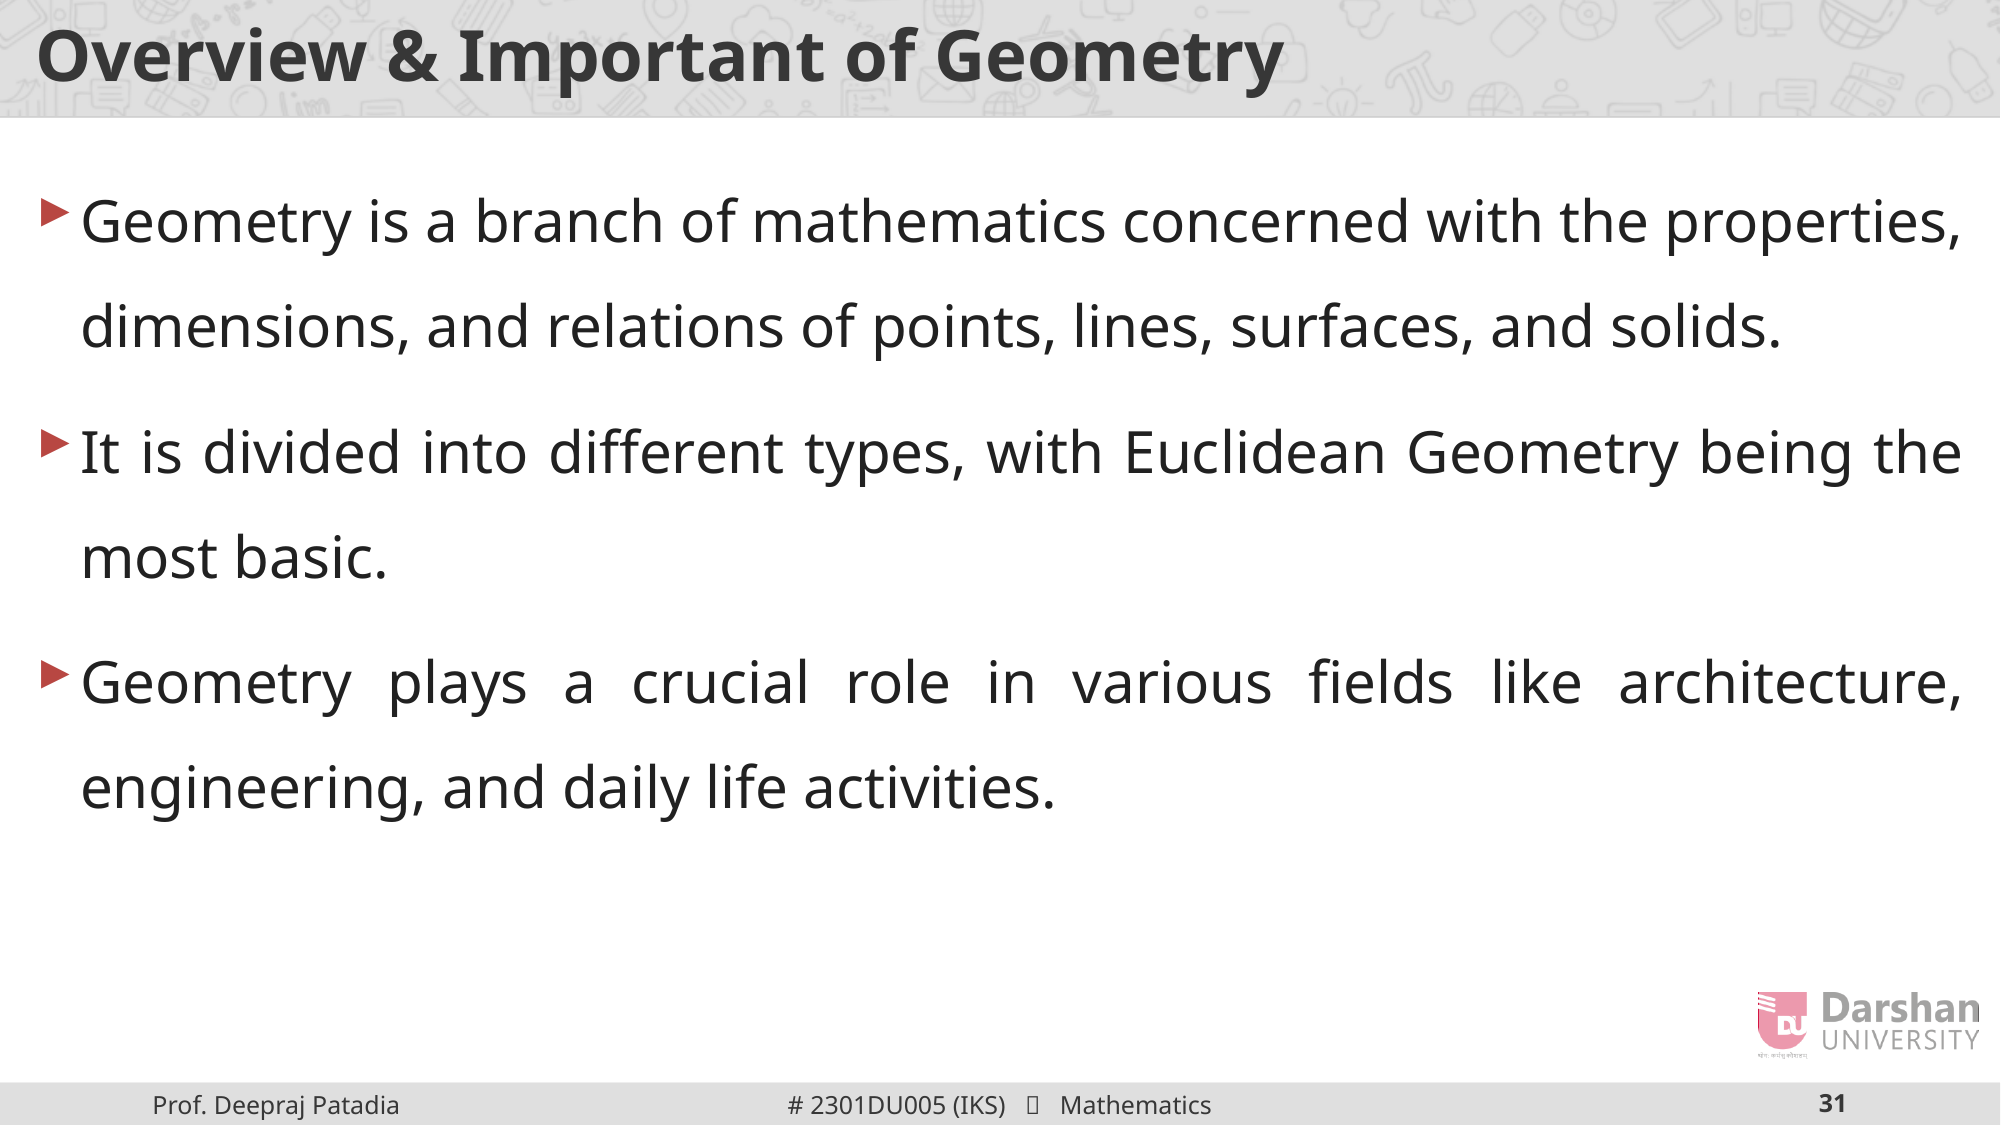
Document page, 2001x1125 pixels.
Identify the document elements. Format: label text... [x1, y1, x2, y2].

list Geometry is a branch of mathematics concerned with the properties, dimensions, and relations of points, lines, surfaces, and solids. It is divided into different types, with Euclidean Geometry being the most basic. Geometry plays a crucial role in various fields like architecture, engineering, and daily life activities. [21, 141, 1979, 1059]
title Overview & Important of Geometry [0, 0, 2000, 117]
